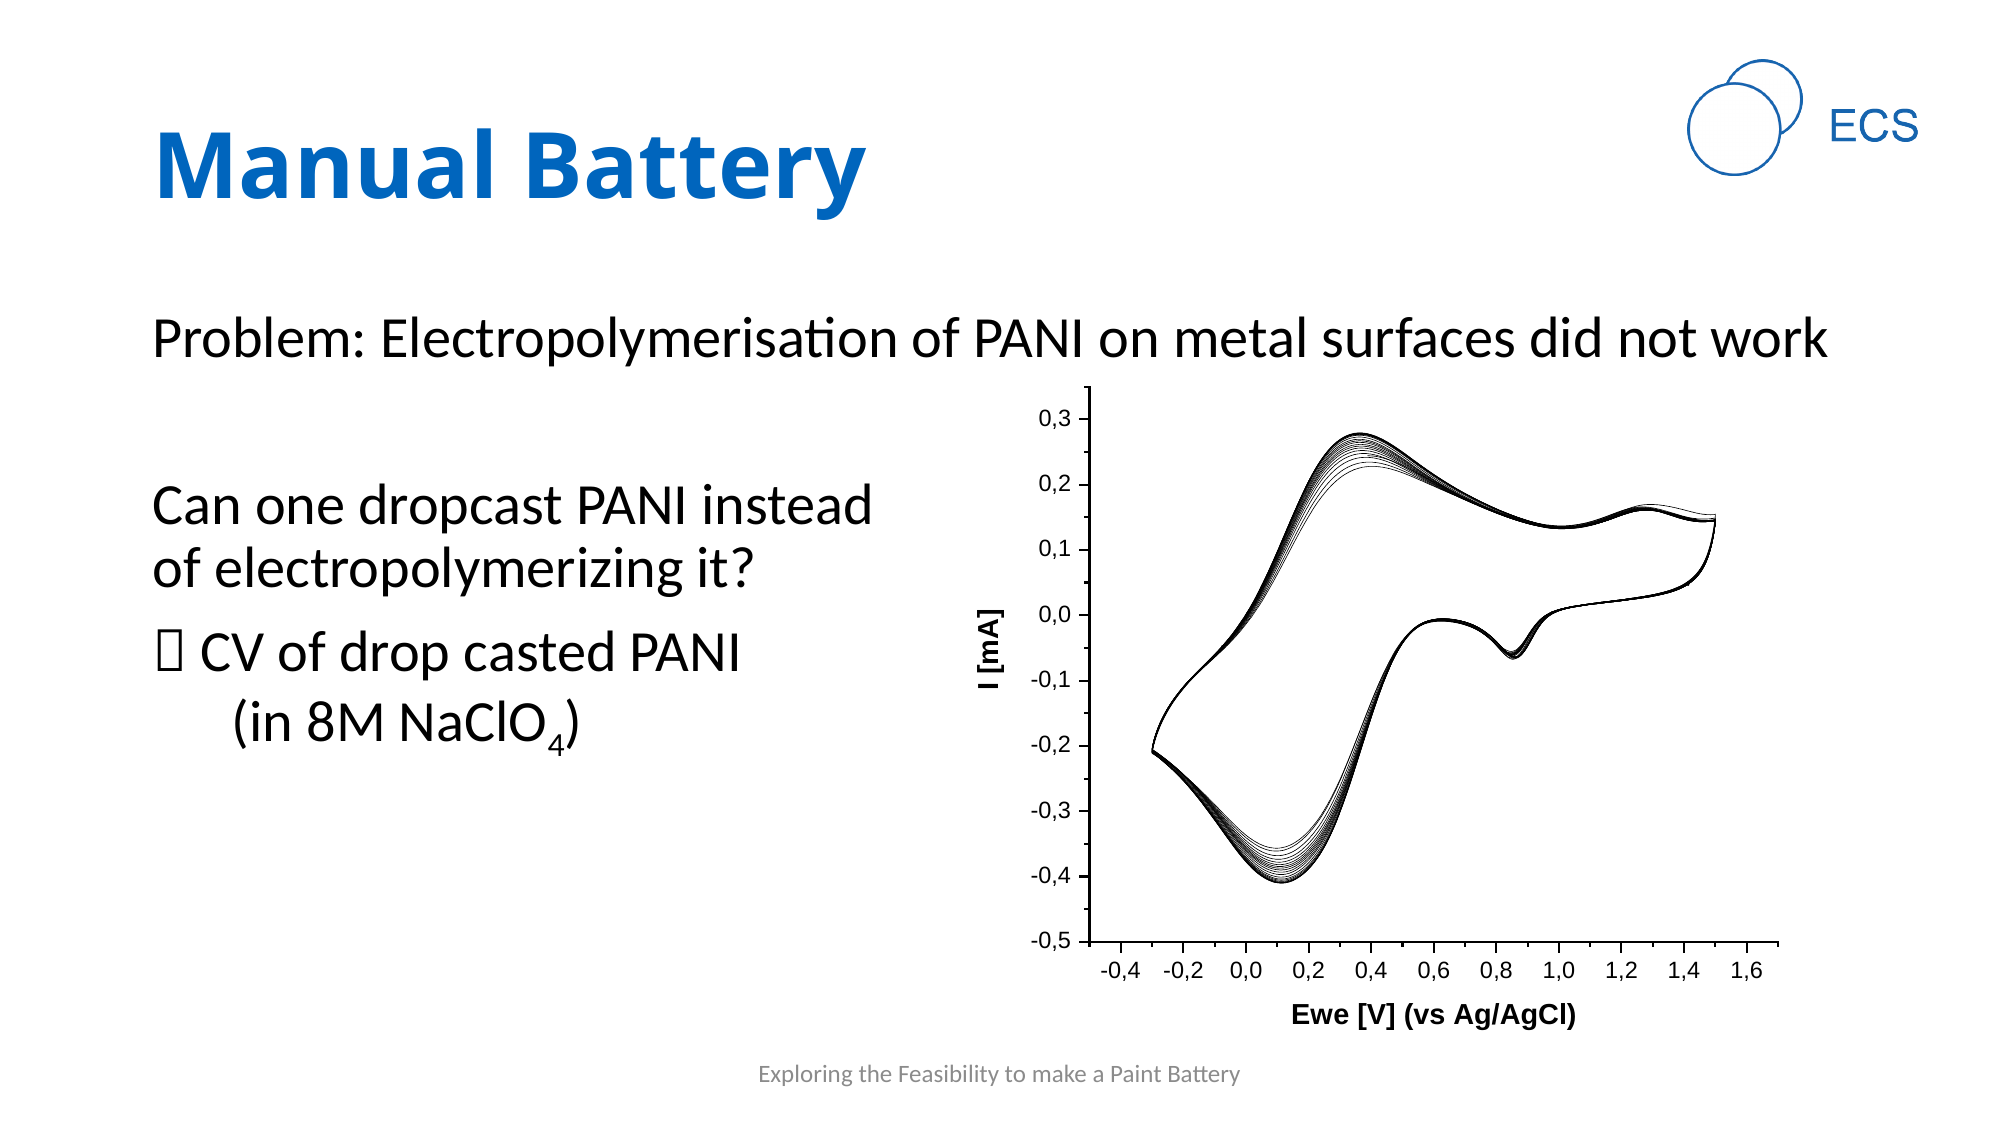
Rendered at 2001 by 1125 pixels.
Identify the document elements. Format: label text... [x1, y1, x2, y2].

picture [1687, 59, 1920, 176]
list Problem: Electropolymerisation of PANI on metal surfaces did not work Can one dropcast PANI instead of electropolymerizing it?  CV of drop casted PANI (in 8M NaClO4) [137, 299, 908, 1014]
footer Exploring the Feasibility to make a Paint Battery [662, 1042, 1338, 1103]
picture [908, 296, 1920, 1073]
title Manual Battery [137, 59, 1863, 278]
